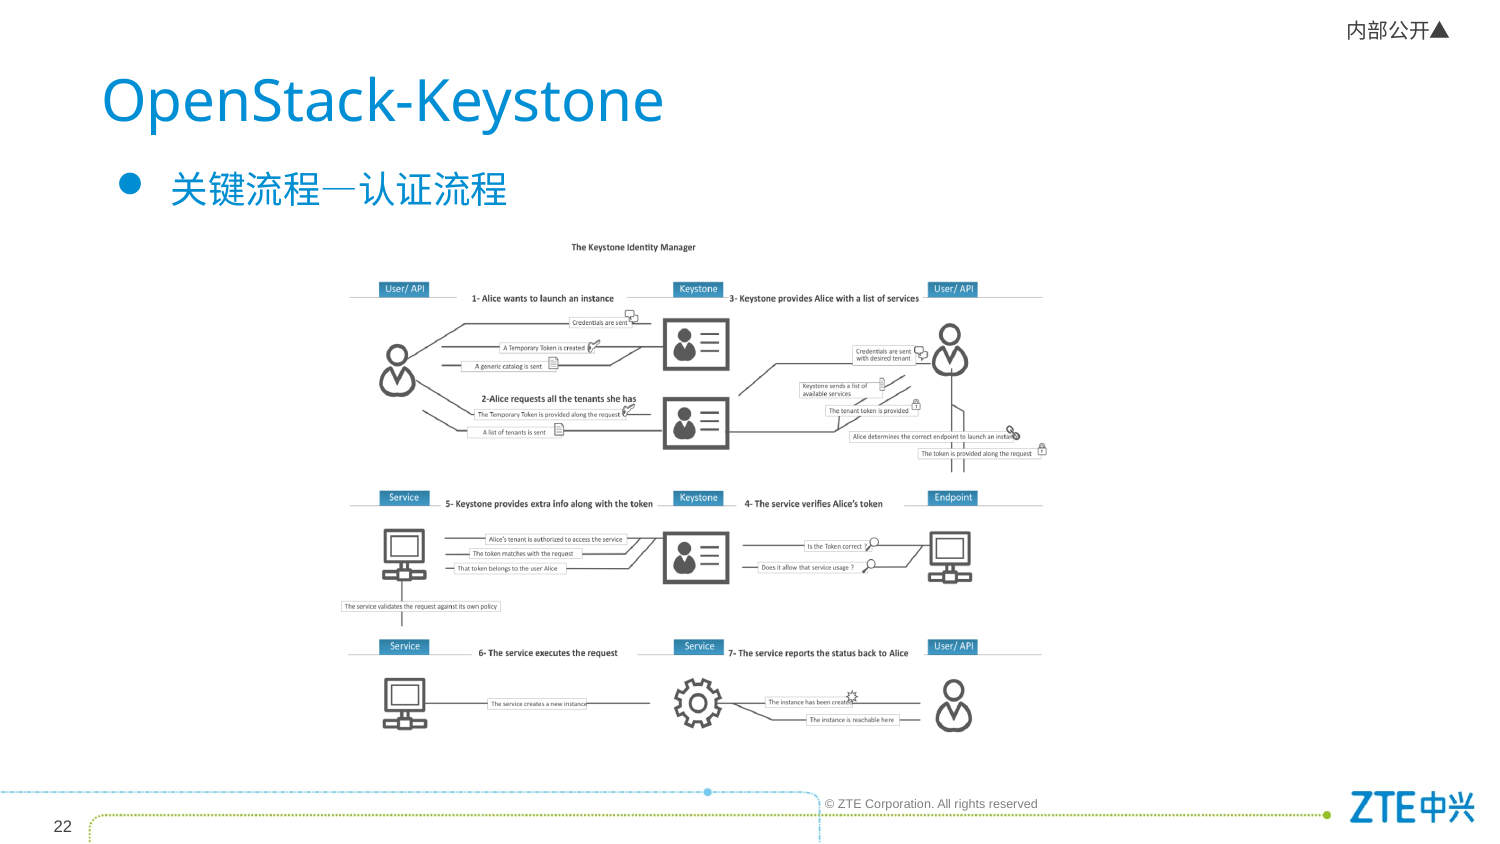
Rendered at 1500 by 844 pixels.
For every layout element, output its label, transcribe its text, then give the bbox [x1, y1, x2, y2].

text_box 关键流程—认证流程 [102, 164, 1339, 219]
text_box OpenStack-Keystone [86, 55, 1423, 164]
picture [0, 1, 1500, 844]
